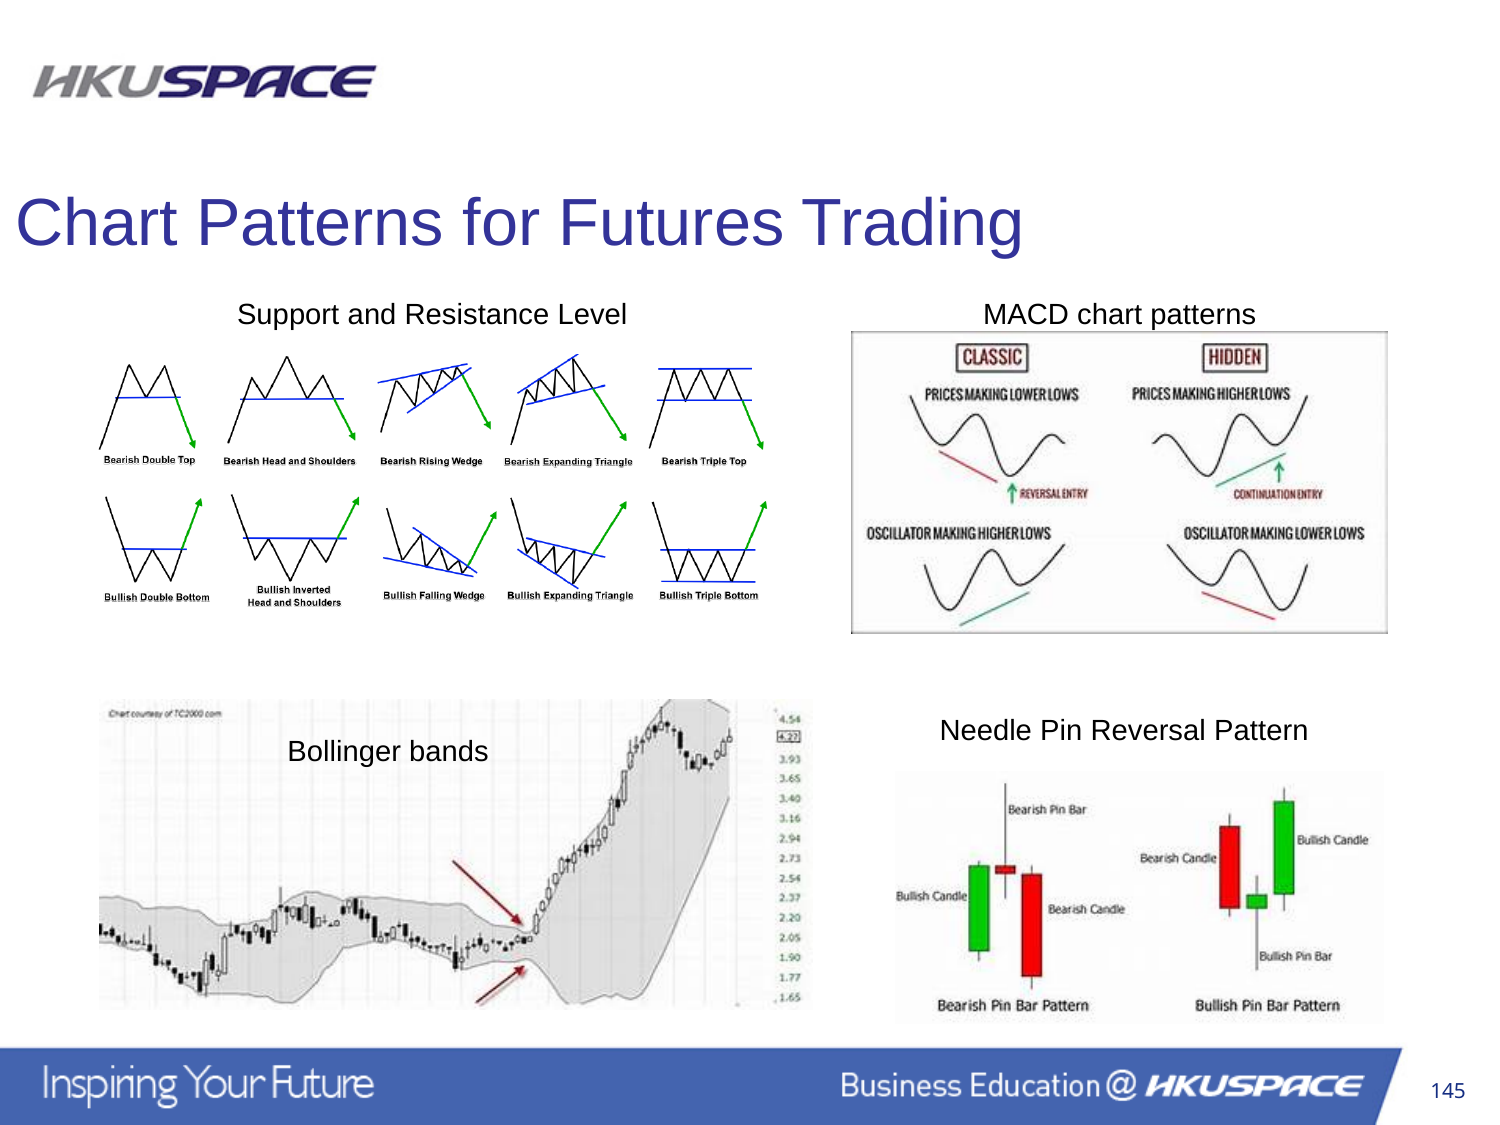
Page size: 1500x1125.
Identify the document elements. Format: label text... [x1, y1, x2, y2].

slide_number 145 [1415, 1070, 1499, 1125]
text_box Support and Resistance Level [222, 287, 643, 343]
text_box [64, 278, 1483, 1047]
text_box Needle Pin Reversal Pattern [924, 704, 1324, 769]
picture [0, 0, 1500, 1125]
title Chart Patterns for Futures Trading [0, 101, 1325, 266]
text_box MACD chart patterns [968, 287, 1272, 330]
